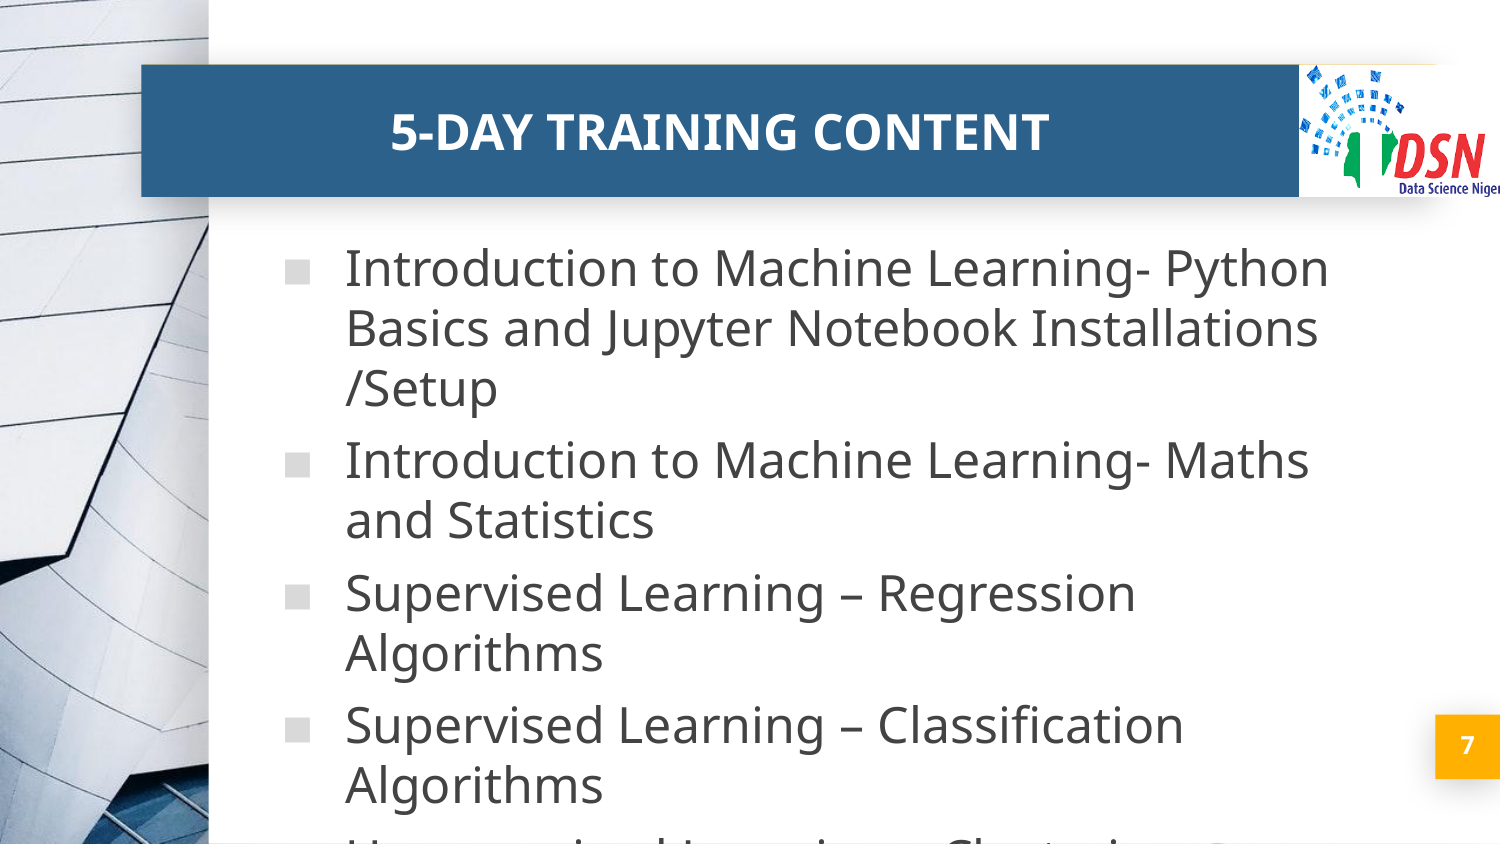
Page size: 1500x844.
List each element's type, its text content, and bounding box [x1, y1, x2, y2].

list Introduction to Machine Learning- Python Basics and Jupyter Notebook Installations /Setup Introduction to Machine Learning- Maths and Statistics Supervised Learning – Regression Algorithms Supervised Learning – Classification Algorithms Unsupervised Learning – Clustering Algorithms [255, 221, 1418, 778]
title 5-DAY TRAINING CONTENT [141, 64, 1300, 197]
slide_number 7 [1435, 714, 1500, 780]
picture [0, 0, 208, 844]
picture [1299, 65, 1500, 198]
